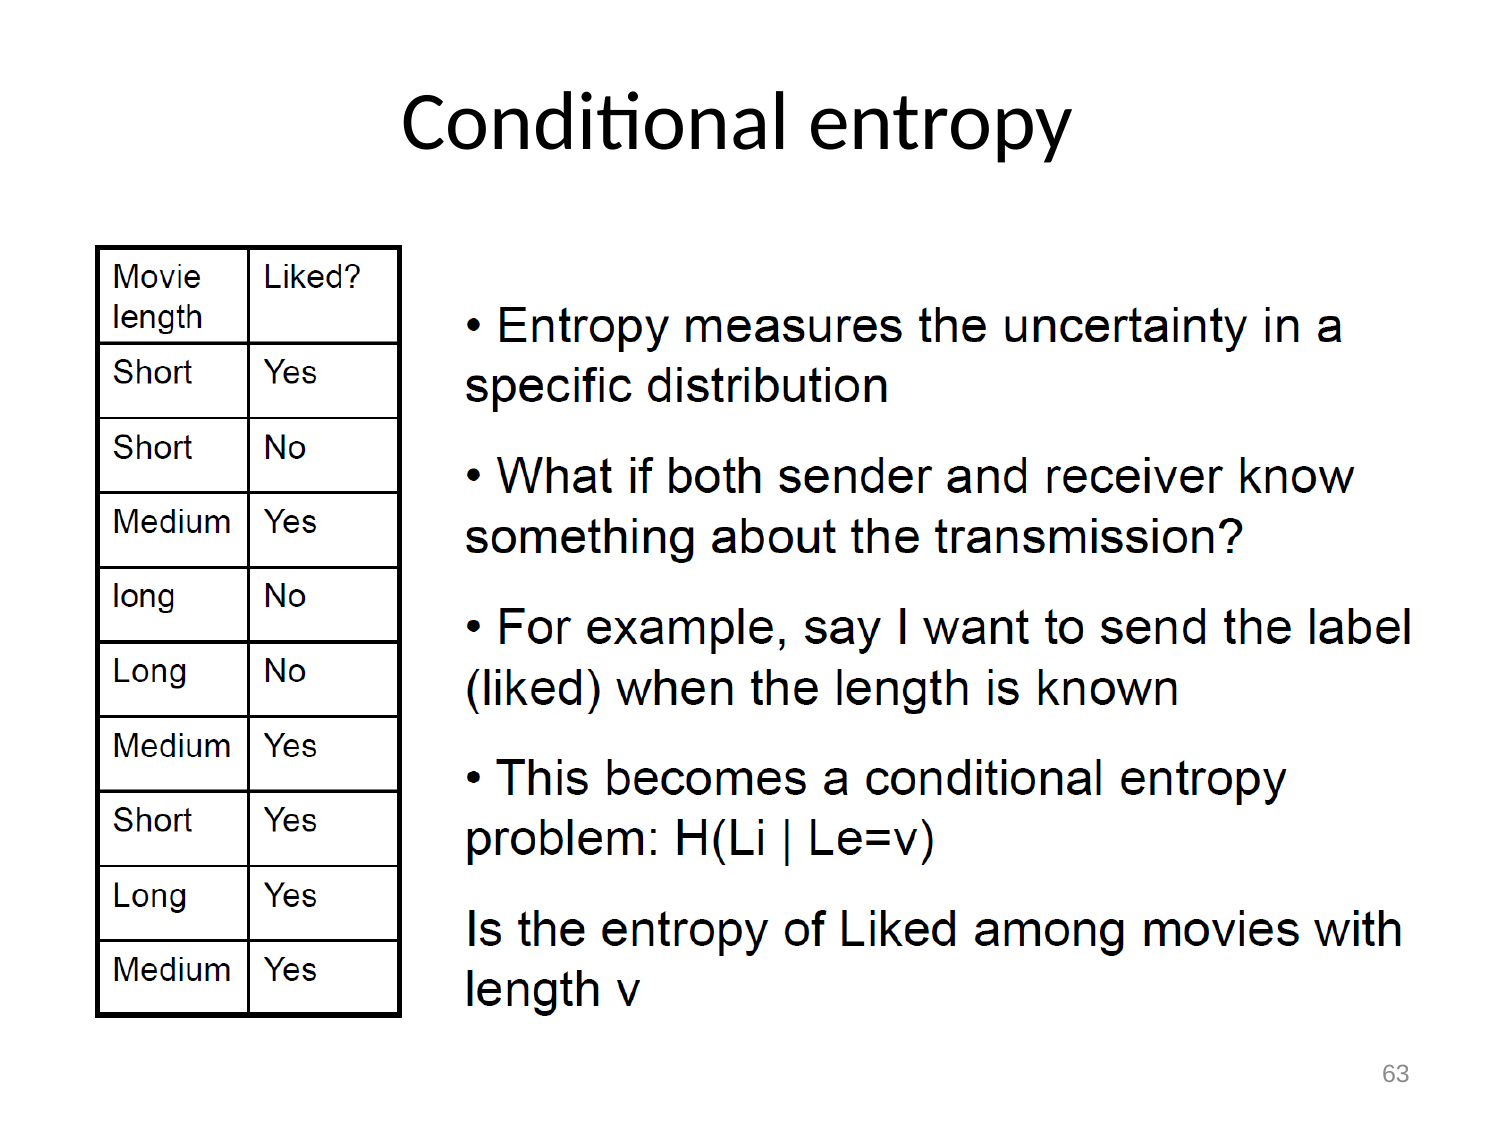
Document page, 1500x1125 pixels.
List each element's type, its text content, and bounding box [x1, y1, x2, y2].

title Conditional entropy [0, 0, 1476, 233]
slide_number 63 [1074, 1052, 1425, 1103]
picture [53, 215, 1447, 1043]
